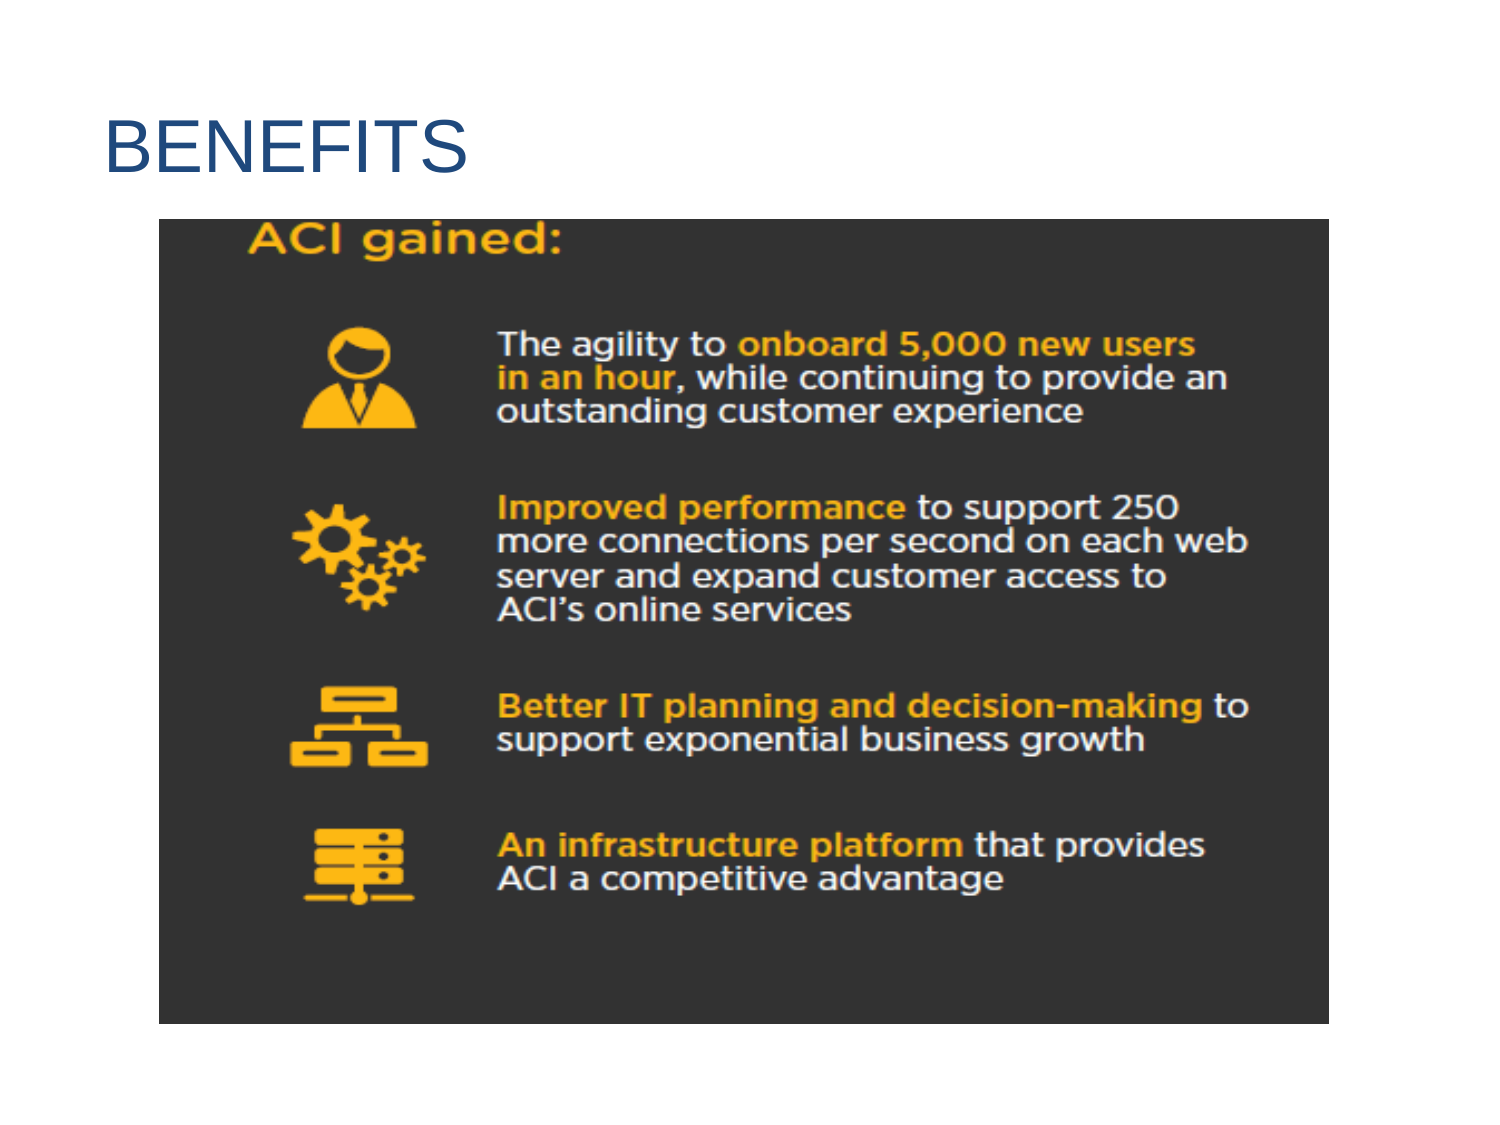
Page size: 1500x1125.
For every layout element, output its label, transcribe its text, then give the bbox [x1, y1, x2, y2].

text_box BENEFITS [88, 89, 514, 195]
picture [159, 219, 1329, 1024]
